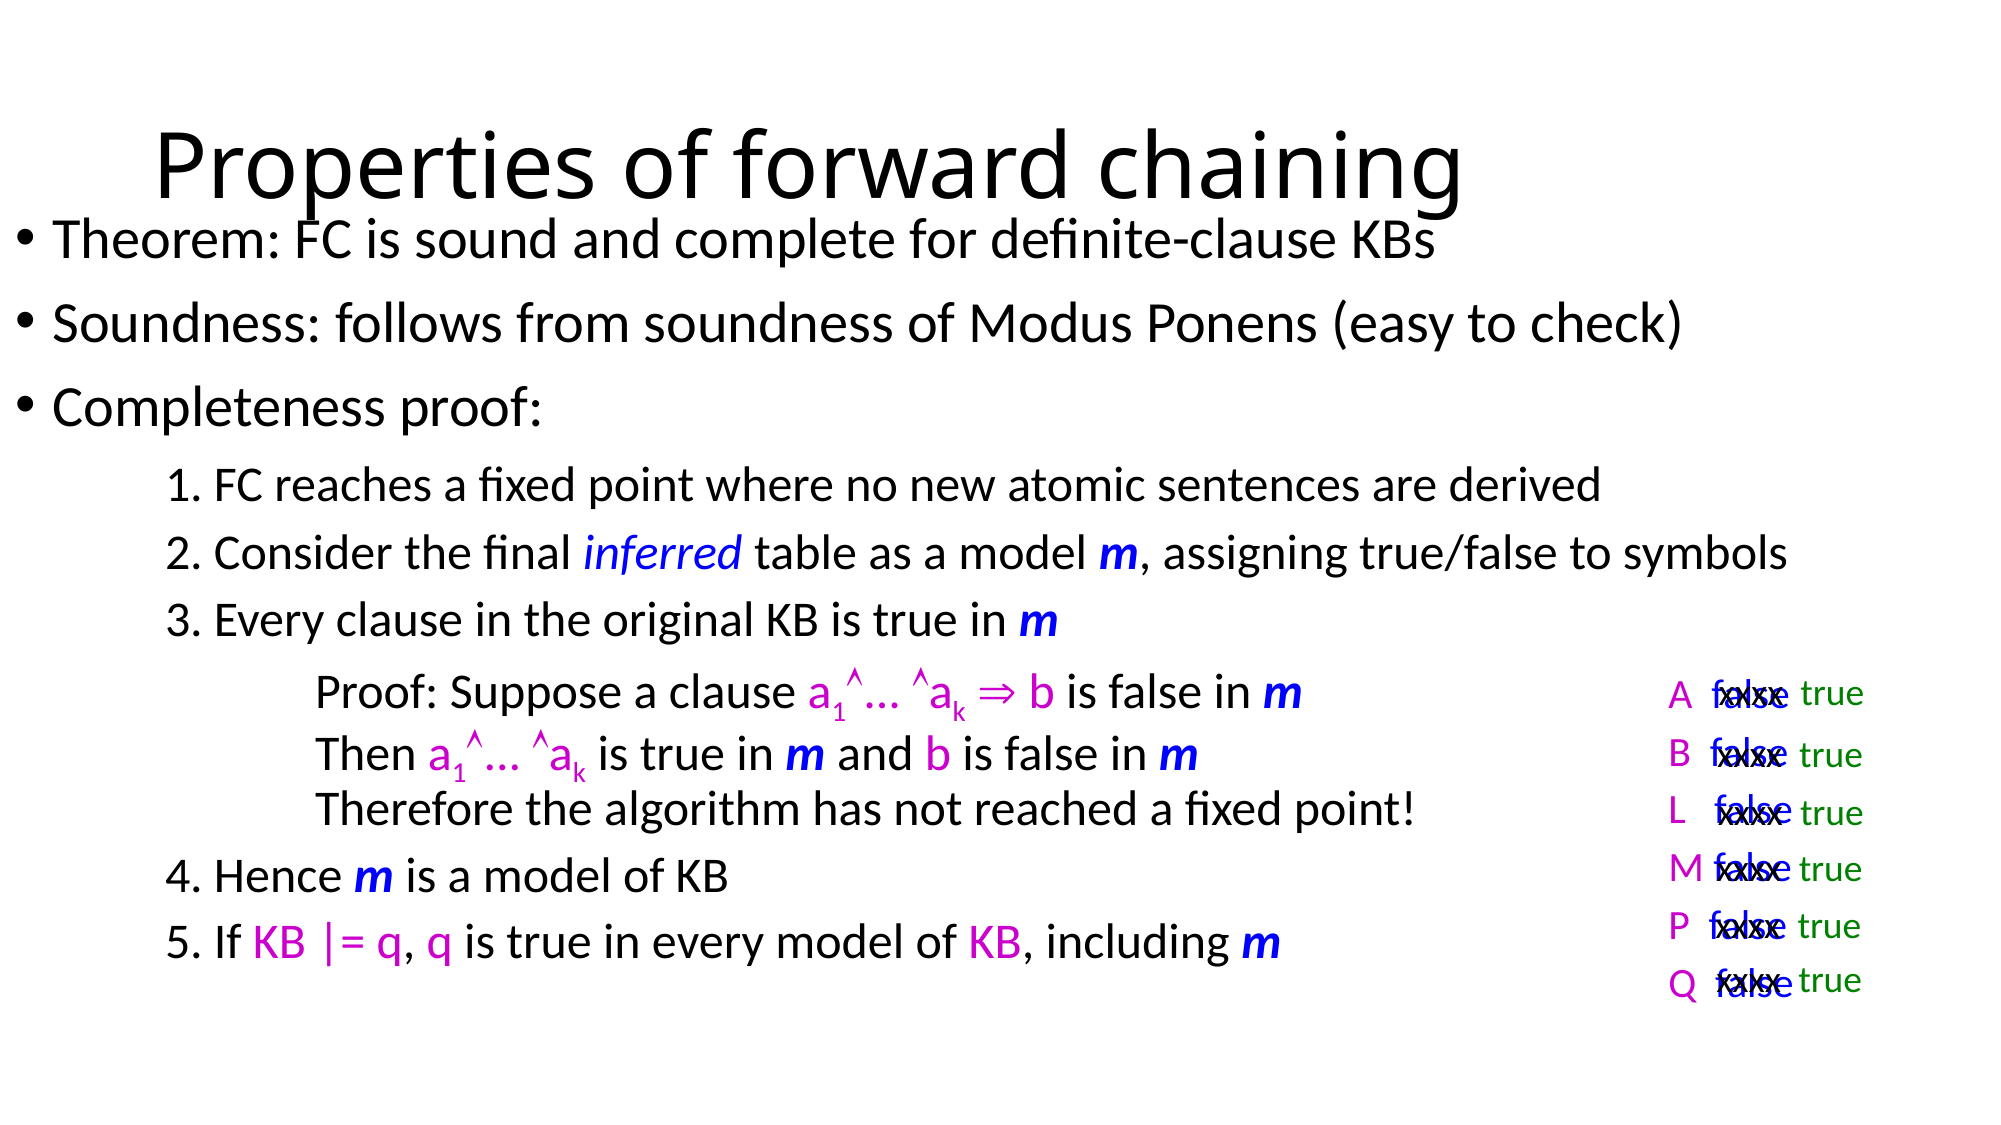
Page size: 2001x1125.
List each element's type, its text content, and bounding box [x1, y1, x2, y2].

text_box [1653, 659, 1929, 1125]
title Properties of forward chaining [137, 59, 1863, 200]
list Theorem: FC is sound and complete for definite-clause KBs Soundness: follows from soundness of Modus Ponens (easy to check) Completeness proof: 1. FC reaches a fixed point where no new atomic sentences are derived 2. Consider the final inferred table as a model m, assigning true/false to symbols 3. Every clause in the original KB is true in m Proof: Suppose a clause a1... ak  b is false in m Then a1... ak is true in m and b is false in m Therefore the algorithm has not reached a fixed point! 4. Hence m is a model of KB 5. If KB |= q, q is true in every model of KB, including m [0, 200, 2000, 1093]
